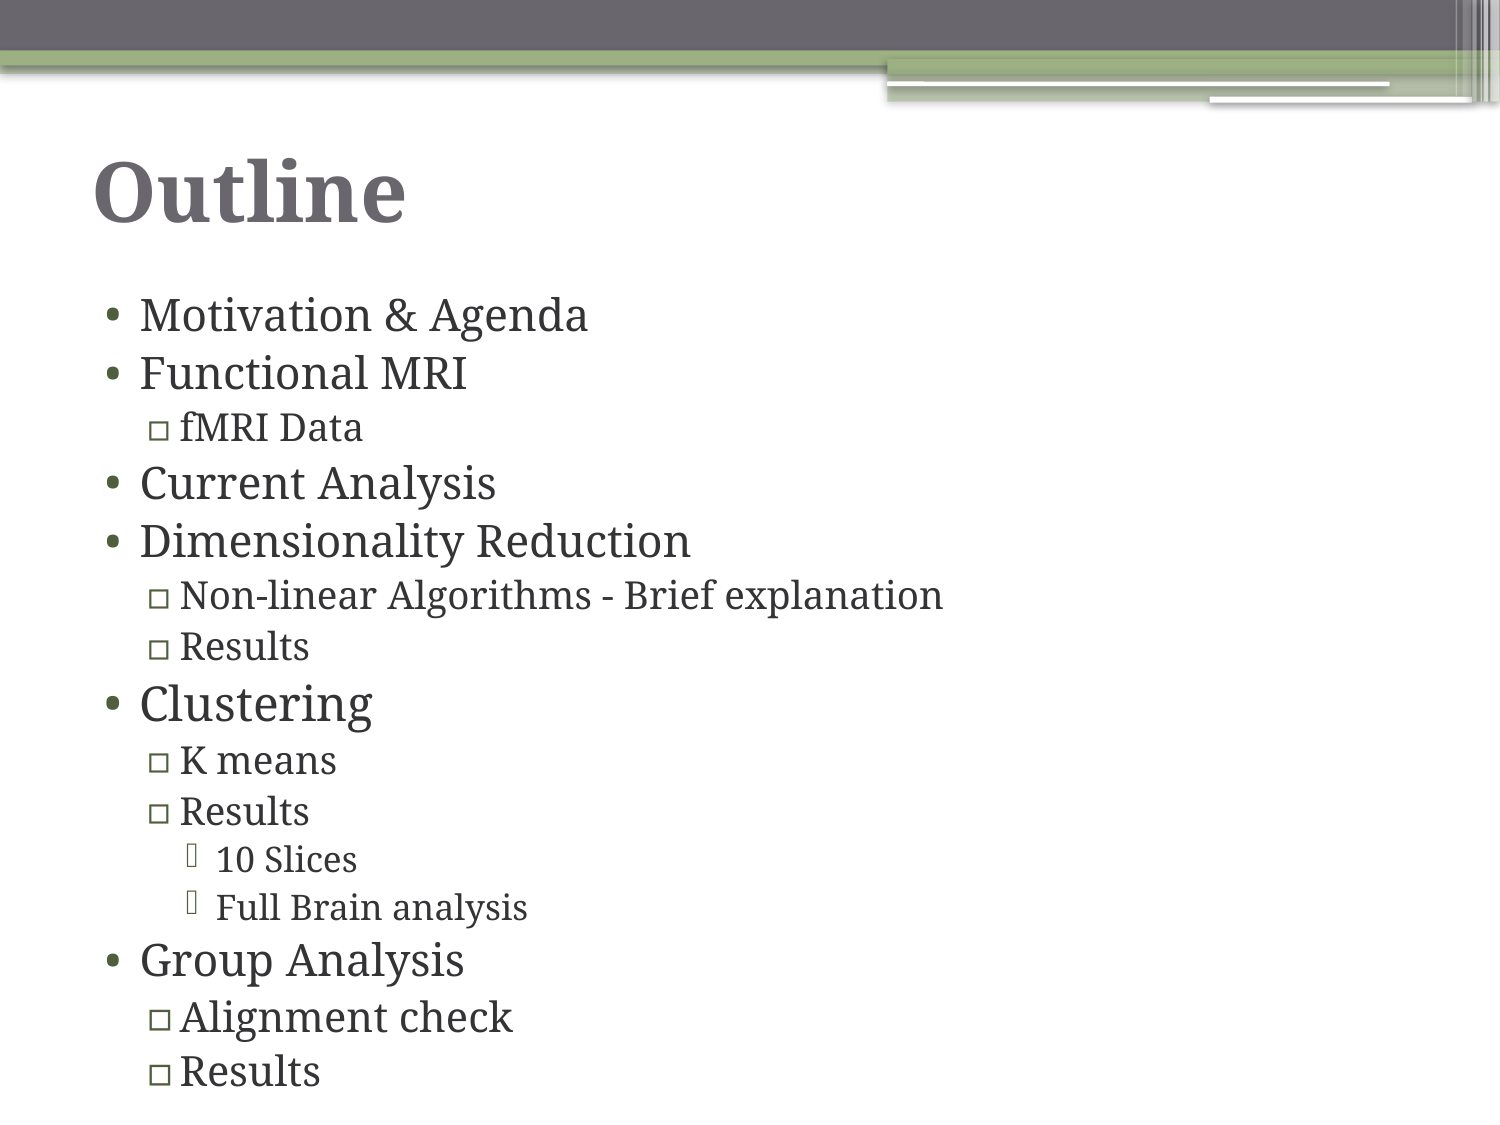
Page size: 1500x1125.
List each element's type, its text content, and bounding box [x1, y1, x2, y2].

list Motivation & Agenda Functional MRI fMRI Data Current Analysis Dimensionality Reduction Non-linear Algorithms - Brief explanation Results Clustering K means Results 10 Slices Full Brain analysis Group Analysis Alignment check Results [75, 278, 1425, 1106]
title Outline [76, 101, 1427, 277]
